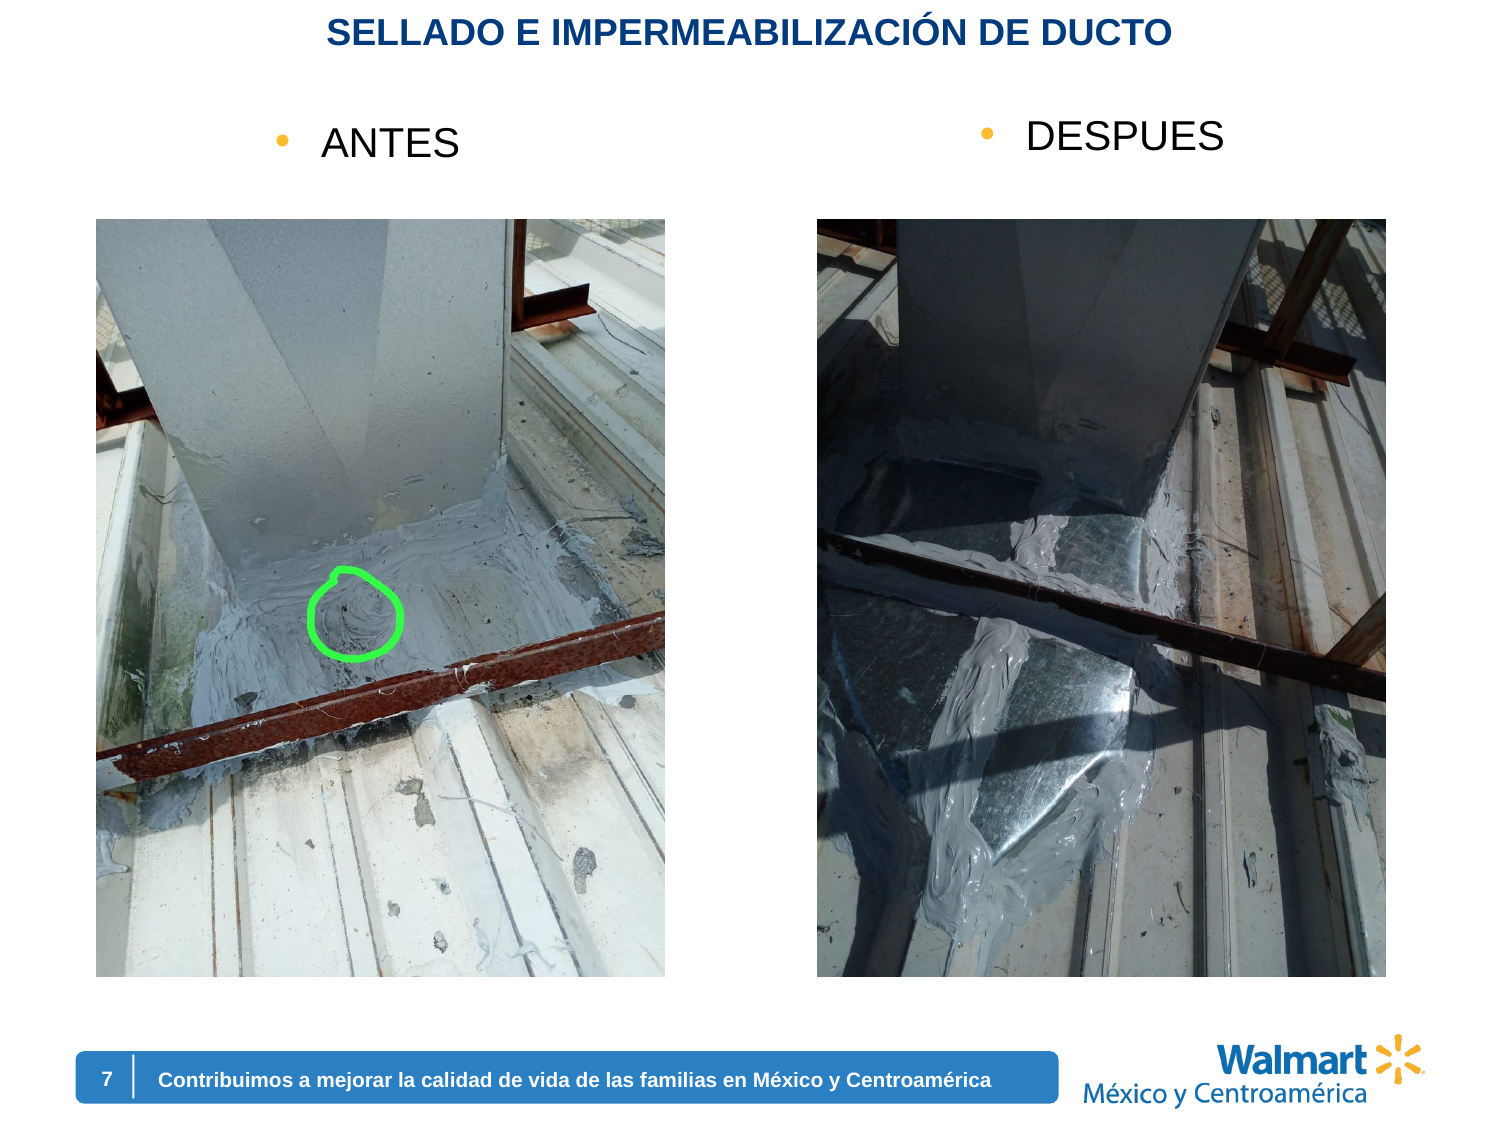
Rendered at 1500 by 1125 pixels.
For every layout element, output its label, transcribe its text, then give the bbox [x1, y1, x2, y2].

footer Contribuimos a mejorar la calidad de vida de las familias en México y Centroamérica [142, 1058, 1024, 1093]
picture [1084, 1034, 1425, 1109]
picture [817, 219, 1386, 977]
title SELLADO E IMPERMEABILIZACIÓN DE DUCTO [74, 0, 1426, 61]
text_box DESPUES [795, 101, 1408, 227]
picture [96, 219, 665, 977]
text_box ANTES [60, 115, 674, 241]
